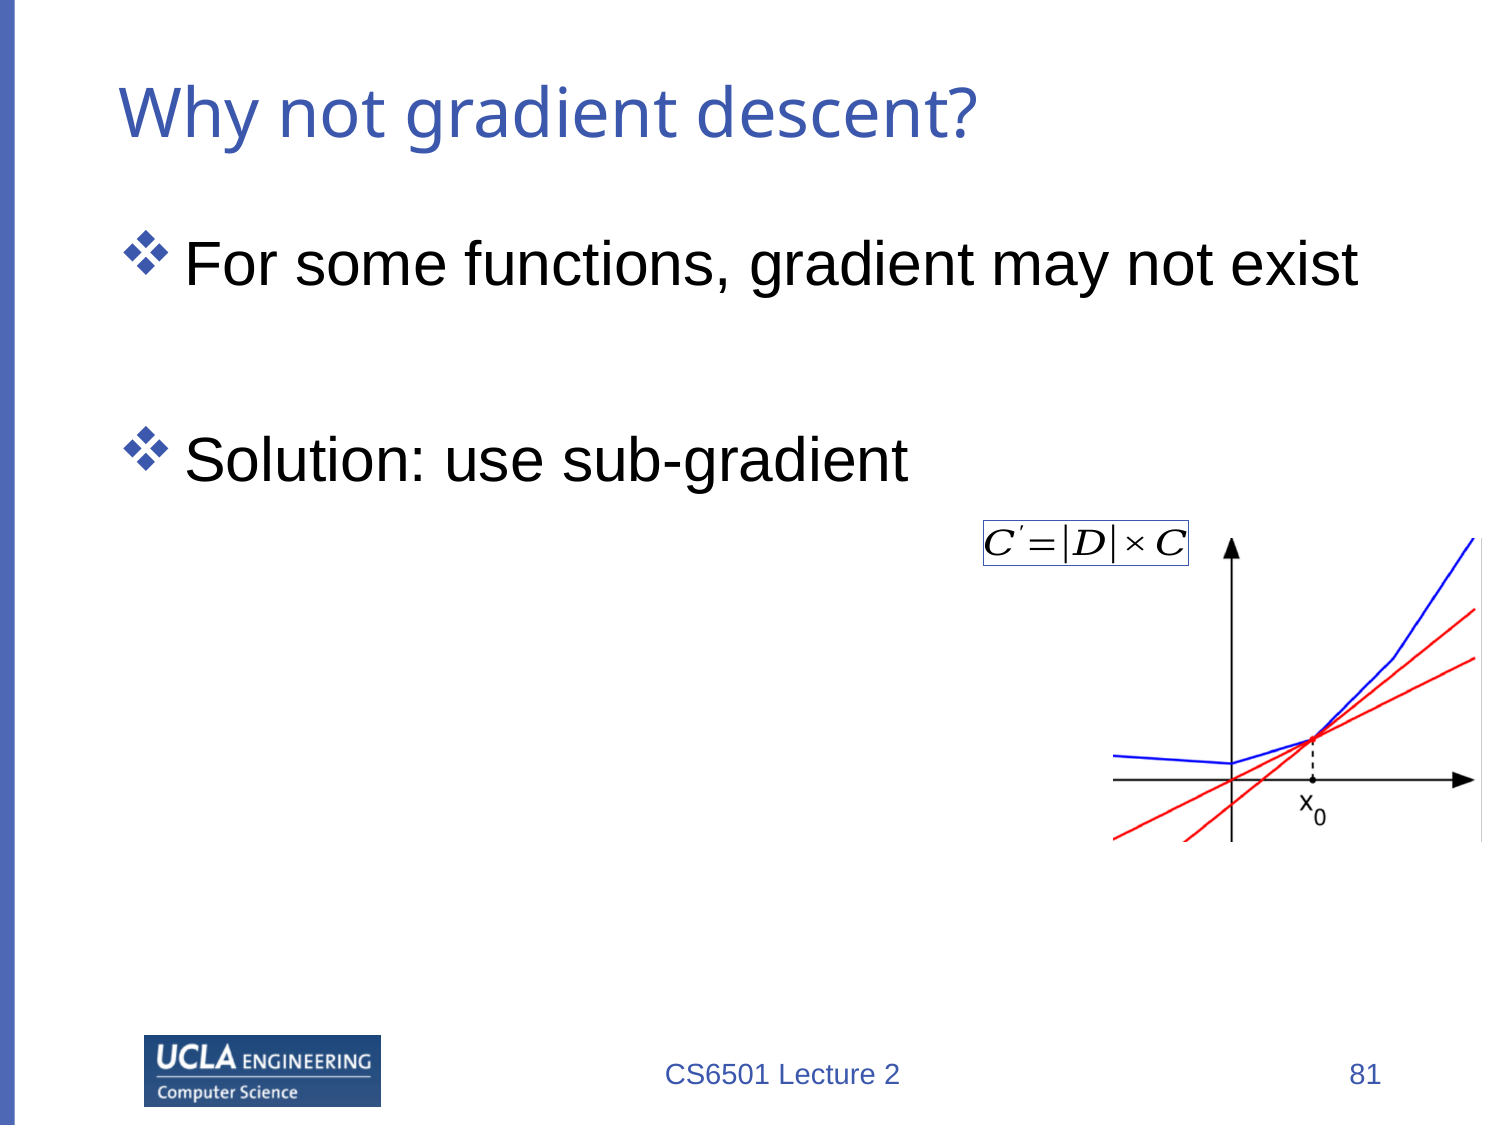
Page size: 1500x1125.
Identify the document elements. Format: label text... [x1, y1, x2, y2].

title Why not gradient descent? [103, 59, 1397, 171]
picture [144, 1035, 381, 1107]
picture [1113, 538, 1482, 842]
slide_number 81 [1177, 1042, 1397, 1103]
footer CS6501 Lecture 2 [496, 1042, 1069, 1103]
list For some functions, gradient may not exist Solution: use sub-gradient [103, 208, 1397, 1014]
